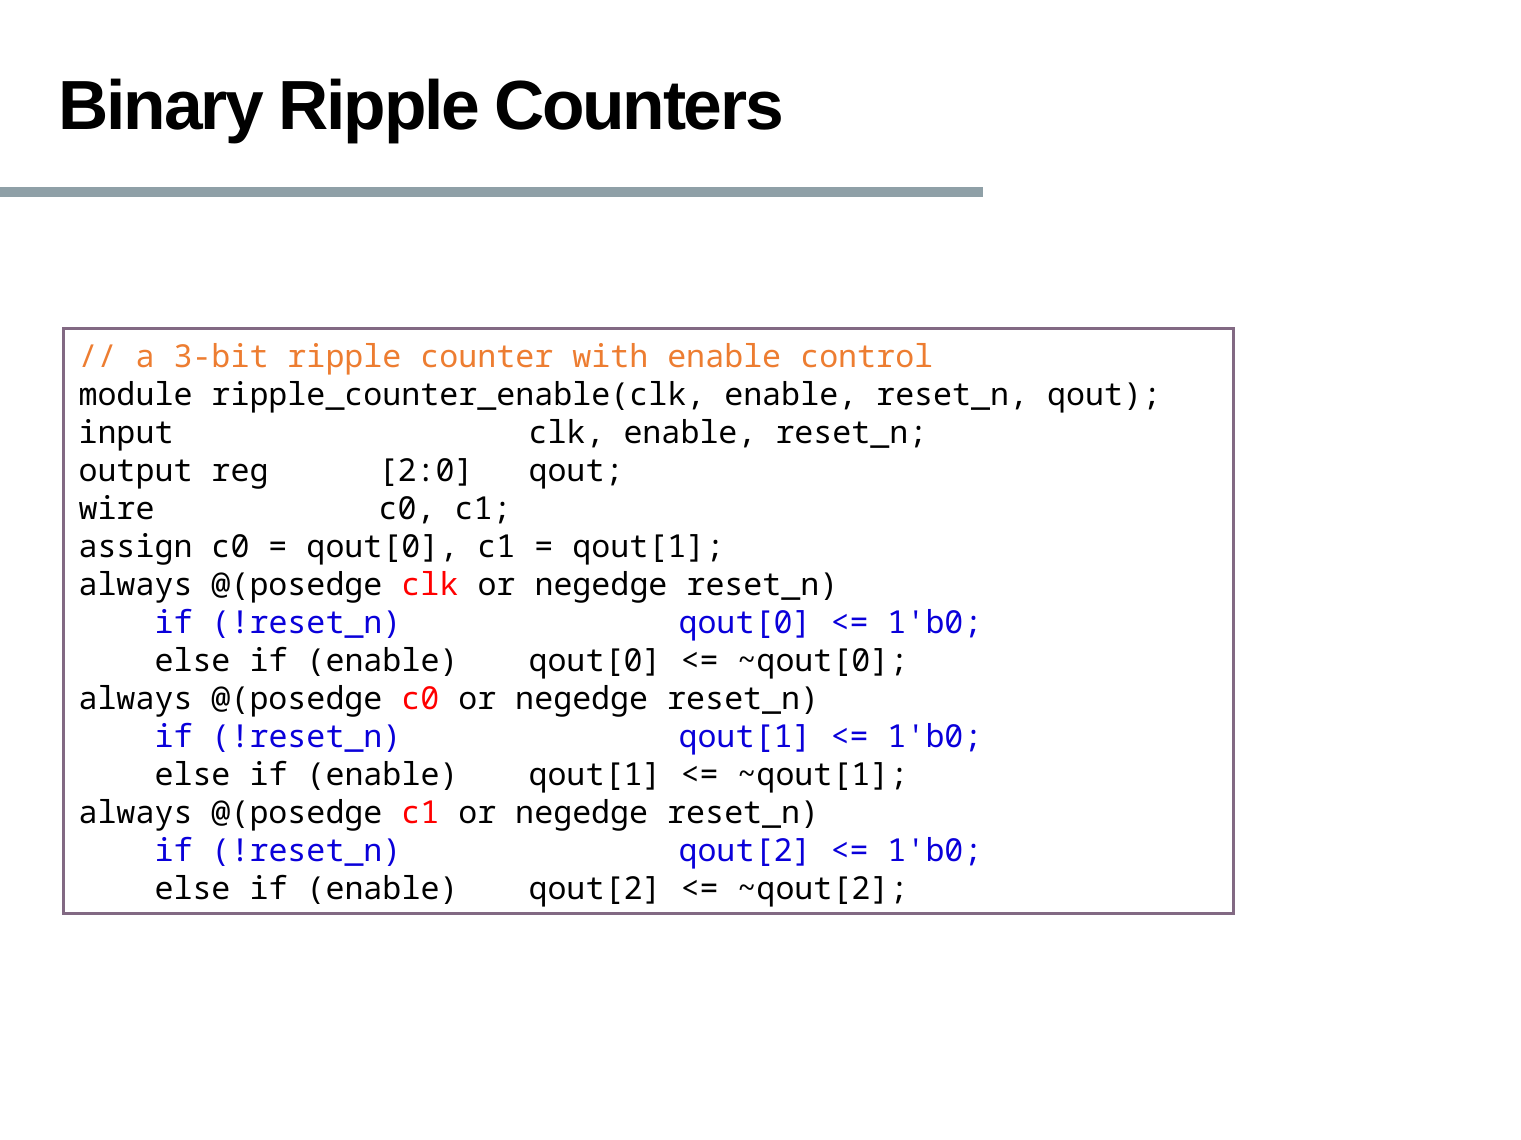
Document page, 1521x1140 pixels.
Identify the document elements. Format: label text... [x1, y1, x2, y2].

title Binary Ripple Counters [43, 59, 1431, 156]
text_box // a 3-bit ripple counter with enable control module ripple_counter_enable(clk, enable, reset_n, qout); input clk, enable, reset_n; output reg [2:0] qout; wire c0, c1; assign c0 = qout[0], c1 = qout[1]; always @(posedge clk or negedge reset_n) if (!reset_n) qout[0] <= 1'b0; else if (enable) qout[0] <= ~qout[0]; always @(posedge c0 or negedge reset_n) if (!reset_n) qout[1] <= 1'b0; else if (enable) qout[1] <= ~qout[1]; always @(posedge c1 or negedge reset_n) if (!reset_n) qout[2] <= 1'b0; else if (enable) qout[2] <= ~qout[2]; [63, 328, 1234, 914]
